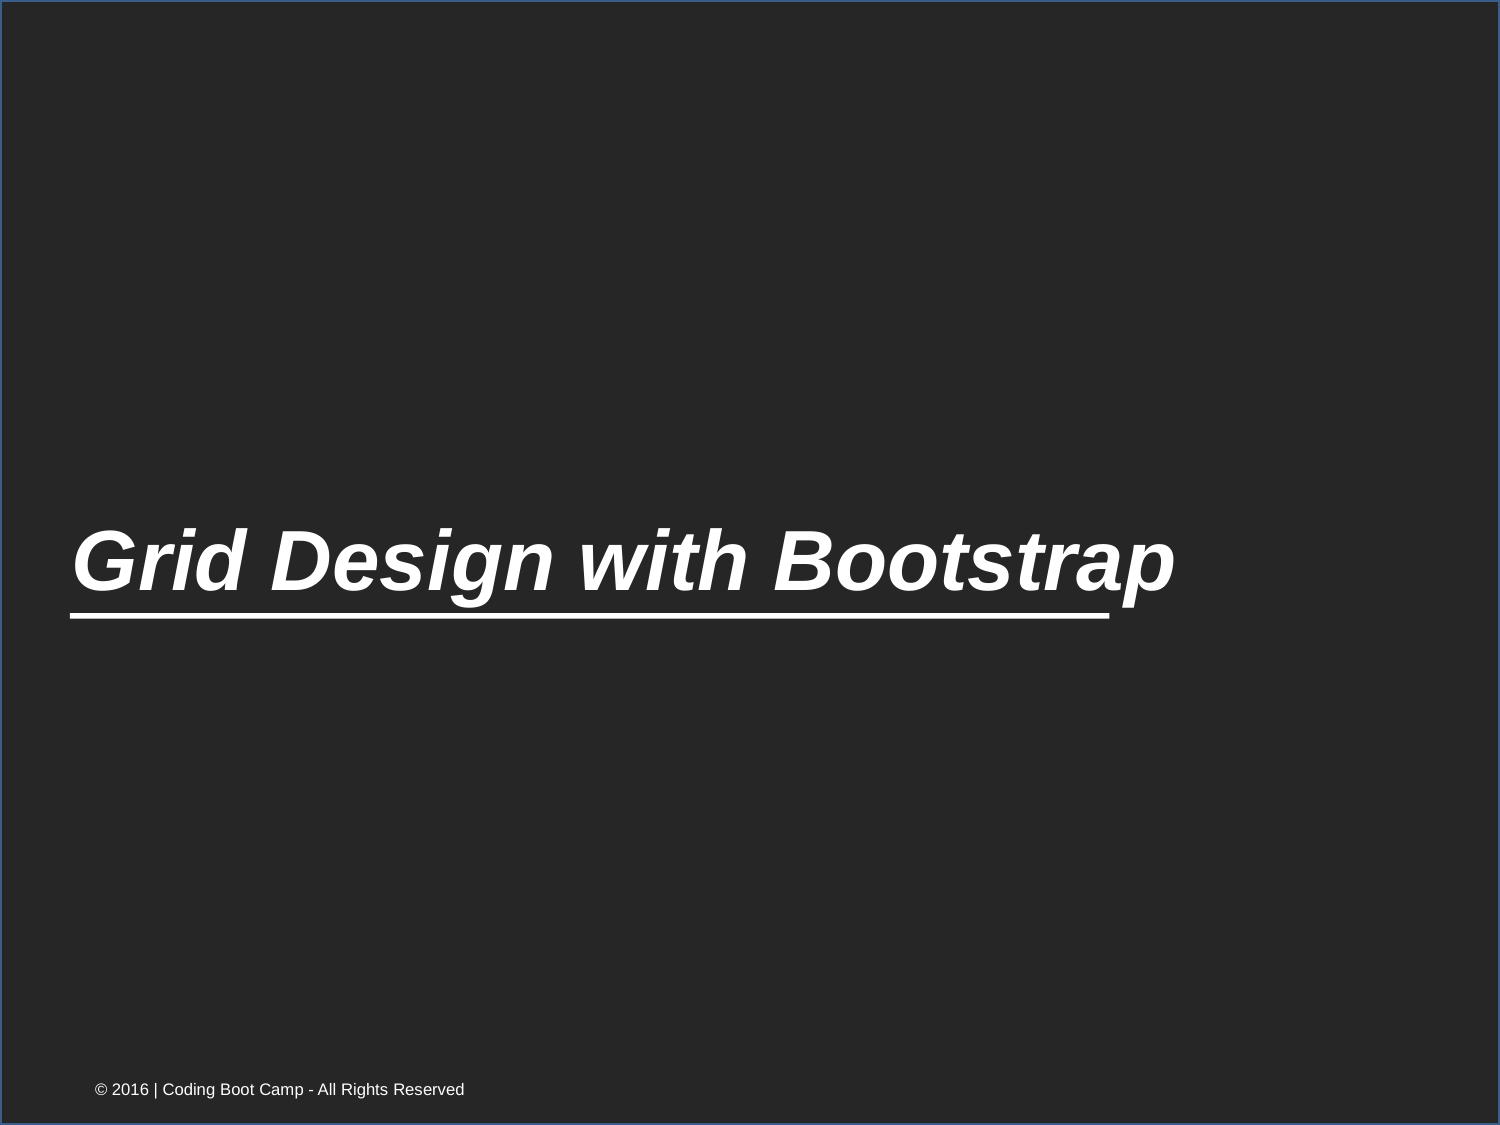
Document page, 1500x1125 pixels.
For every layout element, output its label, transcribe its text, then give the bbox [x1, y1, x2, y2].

title Grid Design with Bootstrap [63, 483, 1415, 628]
